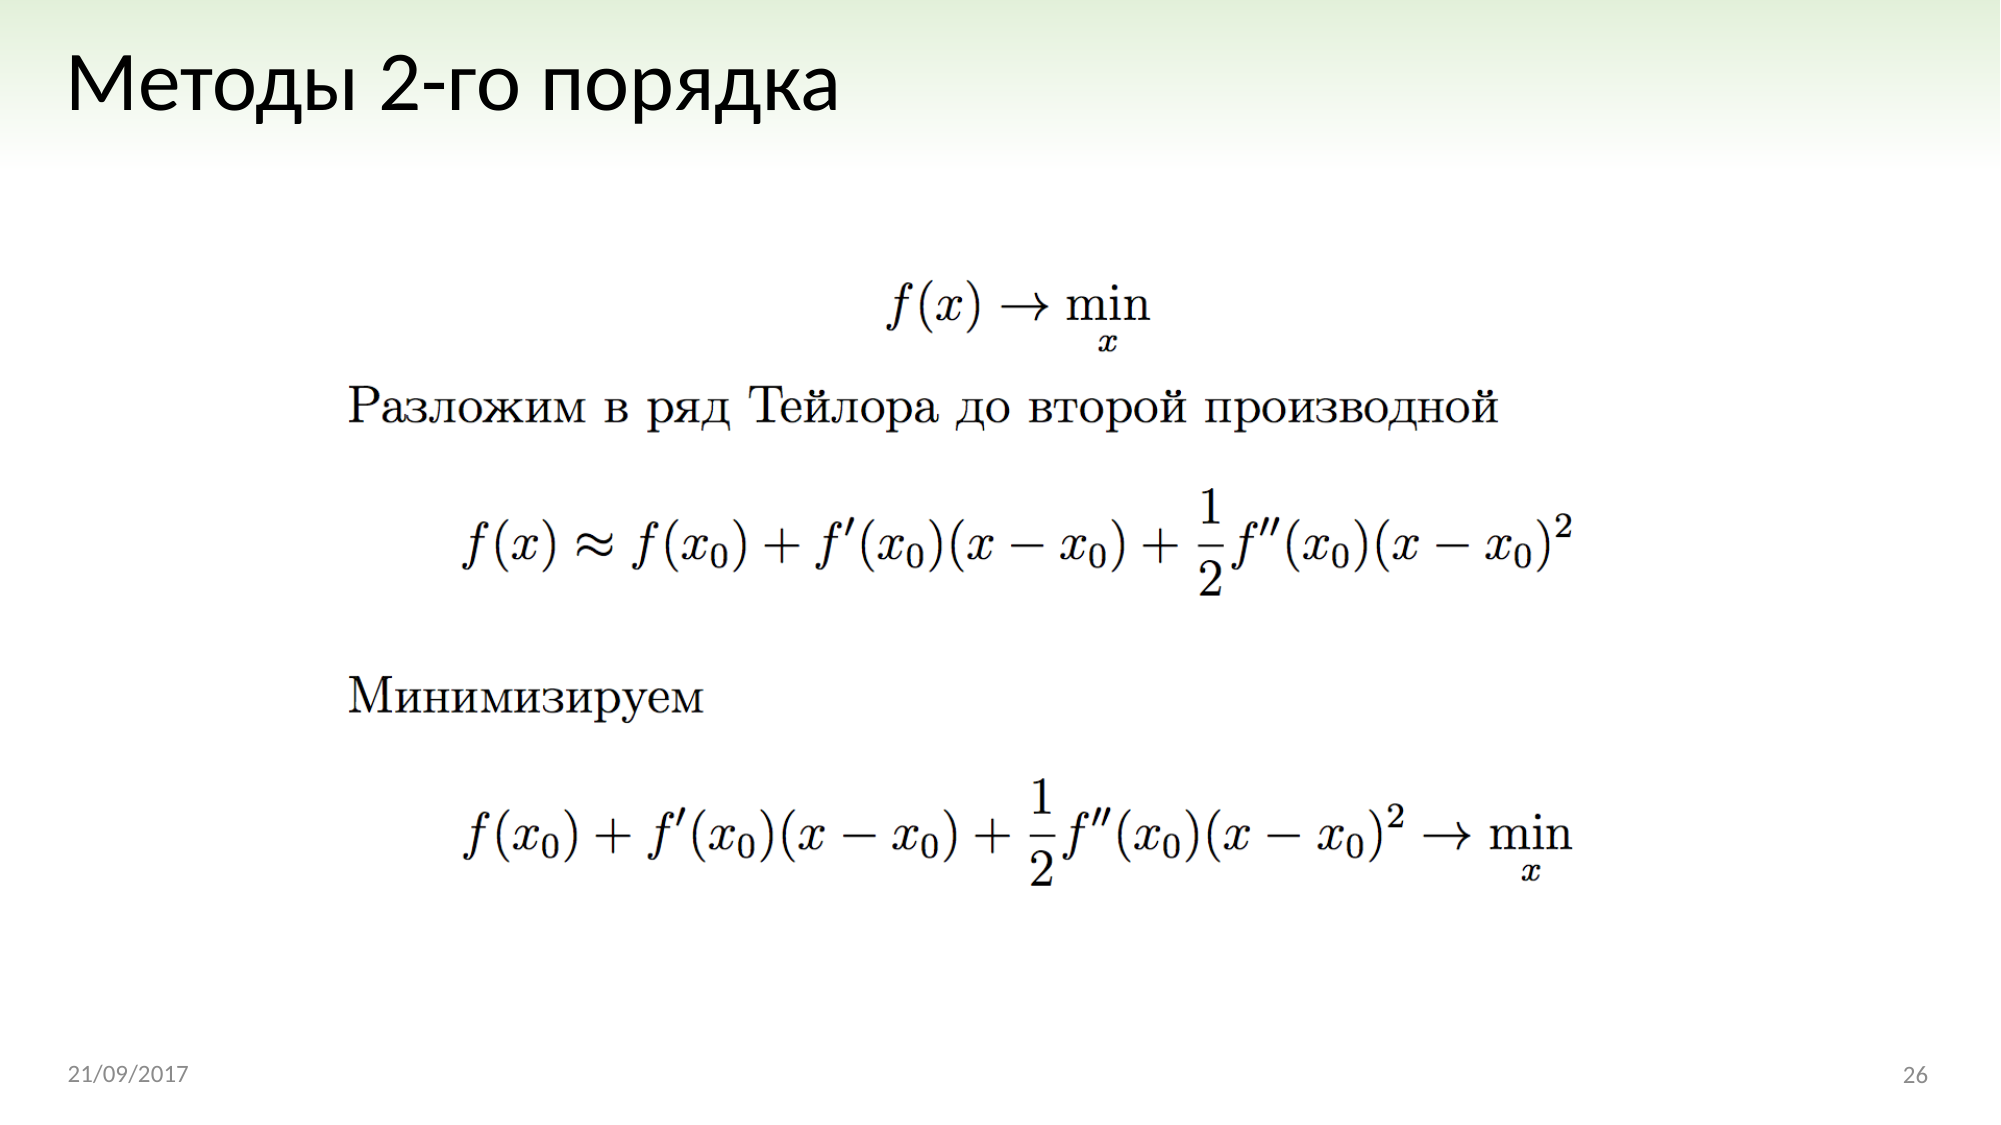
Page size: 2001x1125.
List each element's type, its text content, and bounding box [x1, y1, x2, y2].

slide_number 26 [1493, 1044, 1944, 1104]
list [320, 272, 1673, 915]
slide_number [52, 1042, 503, 1103]
title Методы 2-го порядка [50, 28, 1943, 137]
